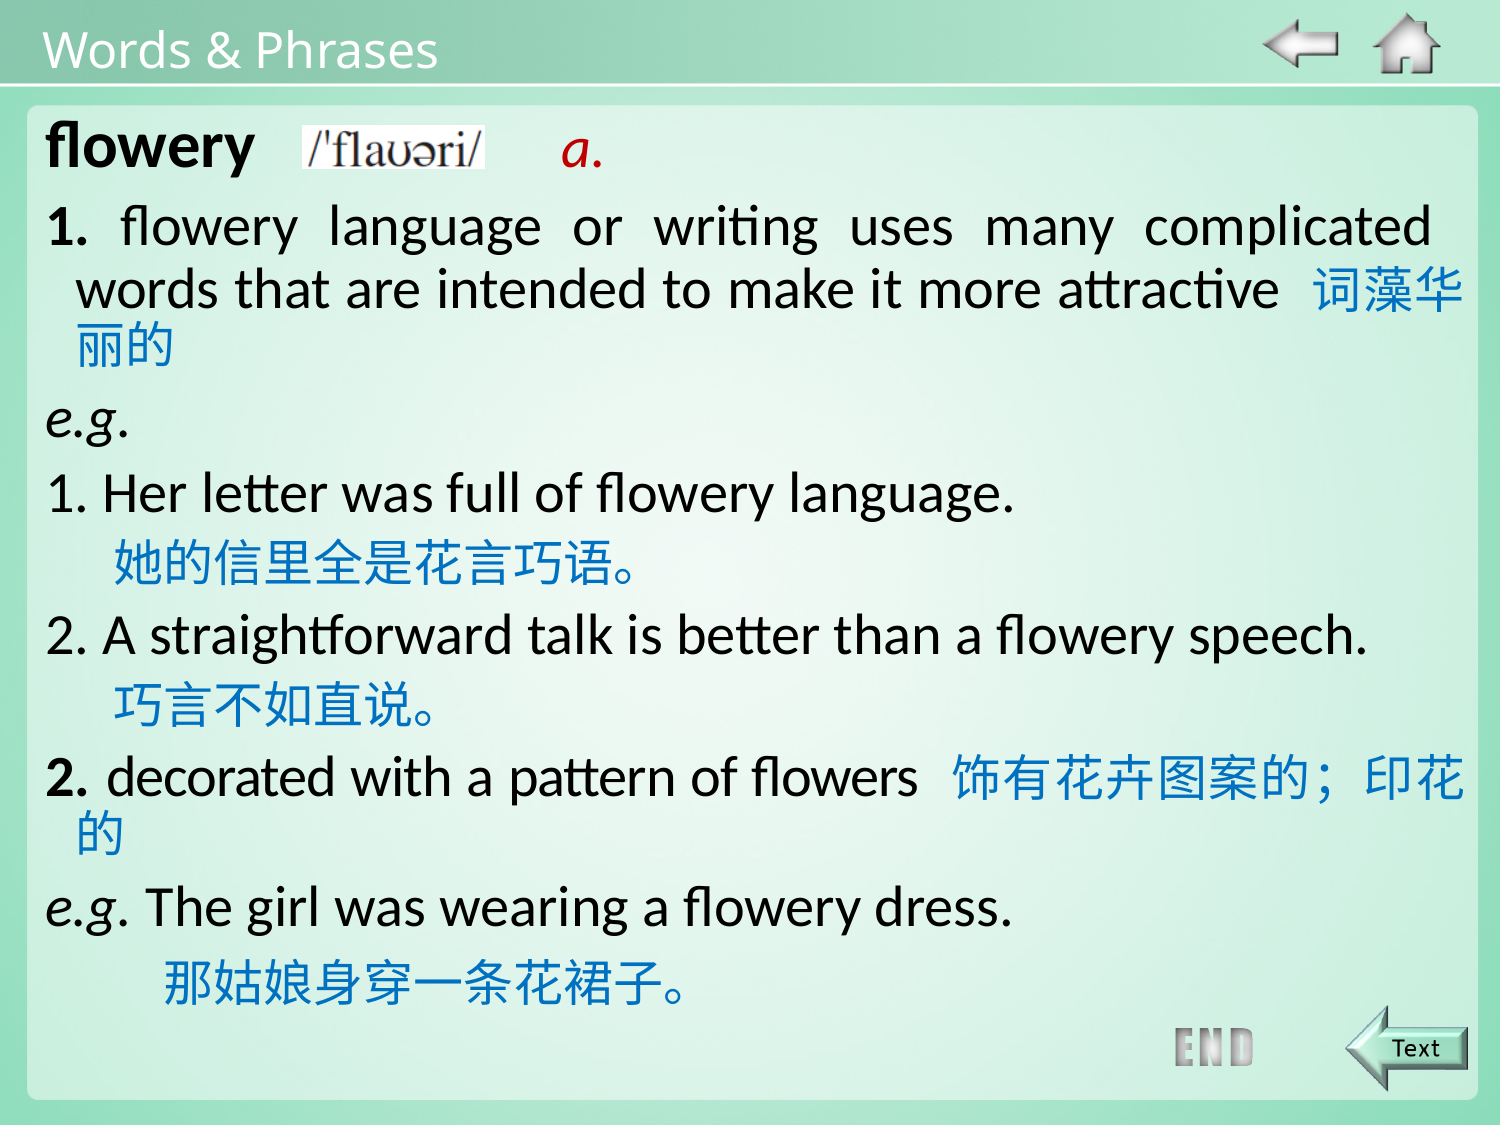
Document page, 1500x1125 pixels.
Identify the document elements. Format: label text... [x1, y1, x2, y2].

picture [0, 0, 1500, 1125]
text_box Words & Phrases [27, 11, 582, 87]
list flowery a. 1. flowery language or writing uses many complicated words that are intended to make it more attractive 词藻华丽的 e.g. 1. Her letter was full of flowery language. 她的信里全是花言巧语。 2. A straightforward talk is better than a flowery speech. 巧言不如直说。 2. decorated with a pattern of flowers 饰有花卉图案的；印花的 e.g. The girl was wearing a flowery dress. 那姑娘身穿一条花裙子。 [29, 102, 1480, 1099]
